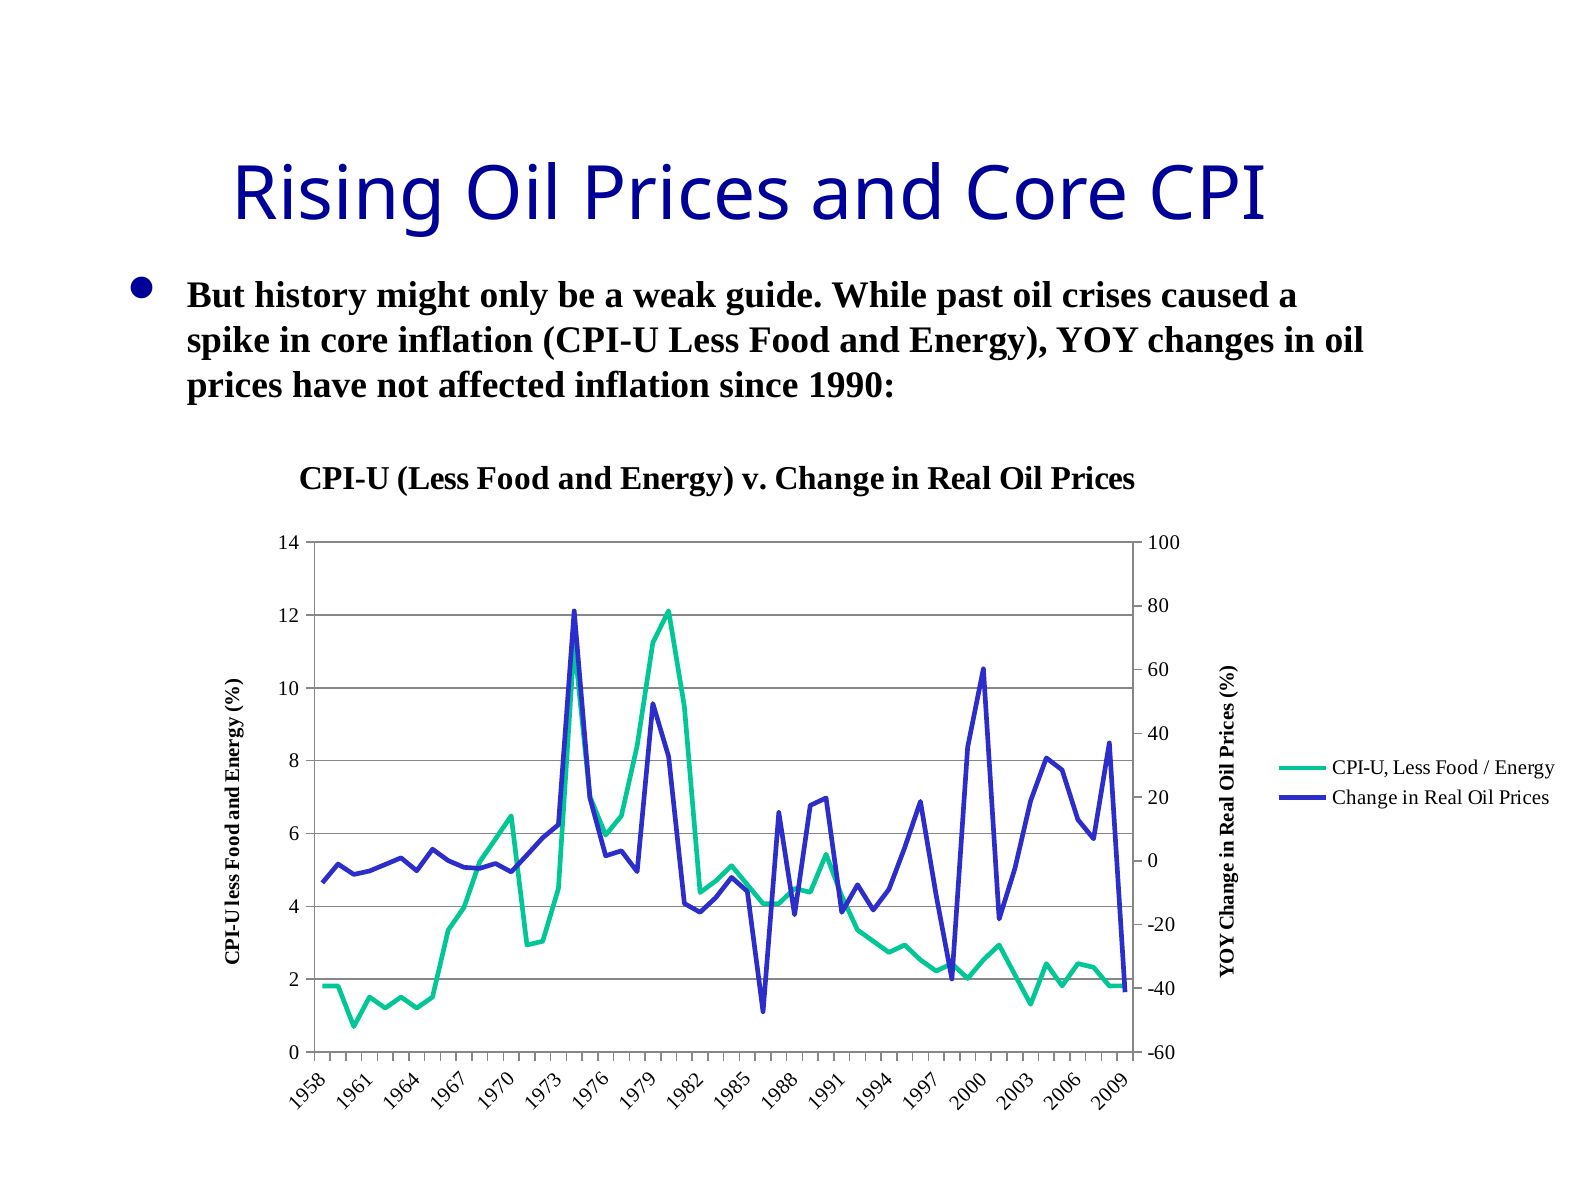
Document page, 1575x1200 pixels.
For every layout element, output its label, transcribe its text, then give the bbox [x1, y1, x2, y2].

list But history might only be a weak guide. While past oil crises caused a spike in core inflation (CPI-U Less Food and Energy), YOY changes in oil prices have not affected inflation since 1990: [112, 262, 1388, 1000]
chart [187, 437, 1575, 1129]
title Rising Oil Prices and Core CPI [112, 99, 1388, 262]
